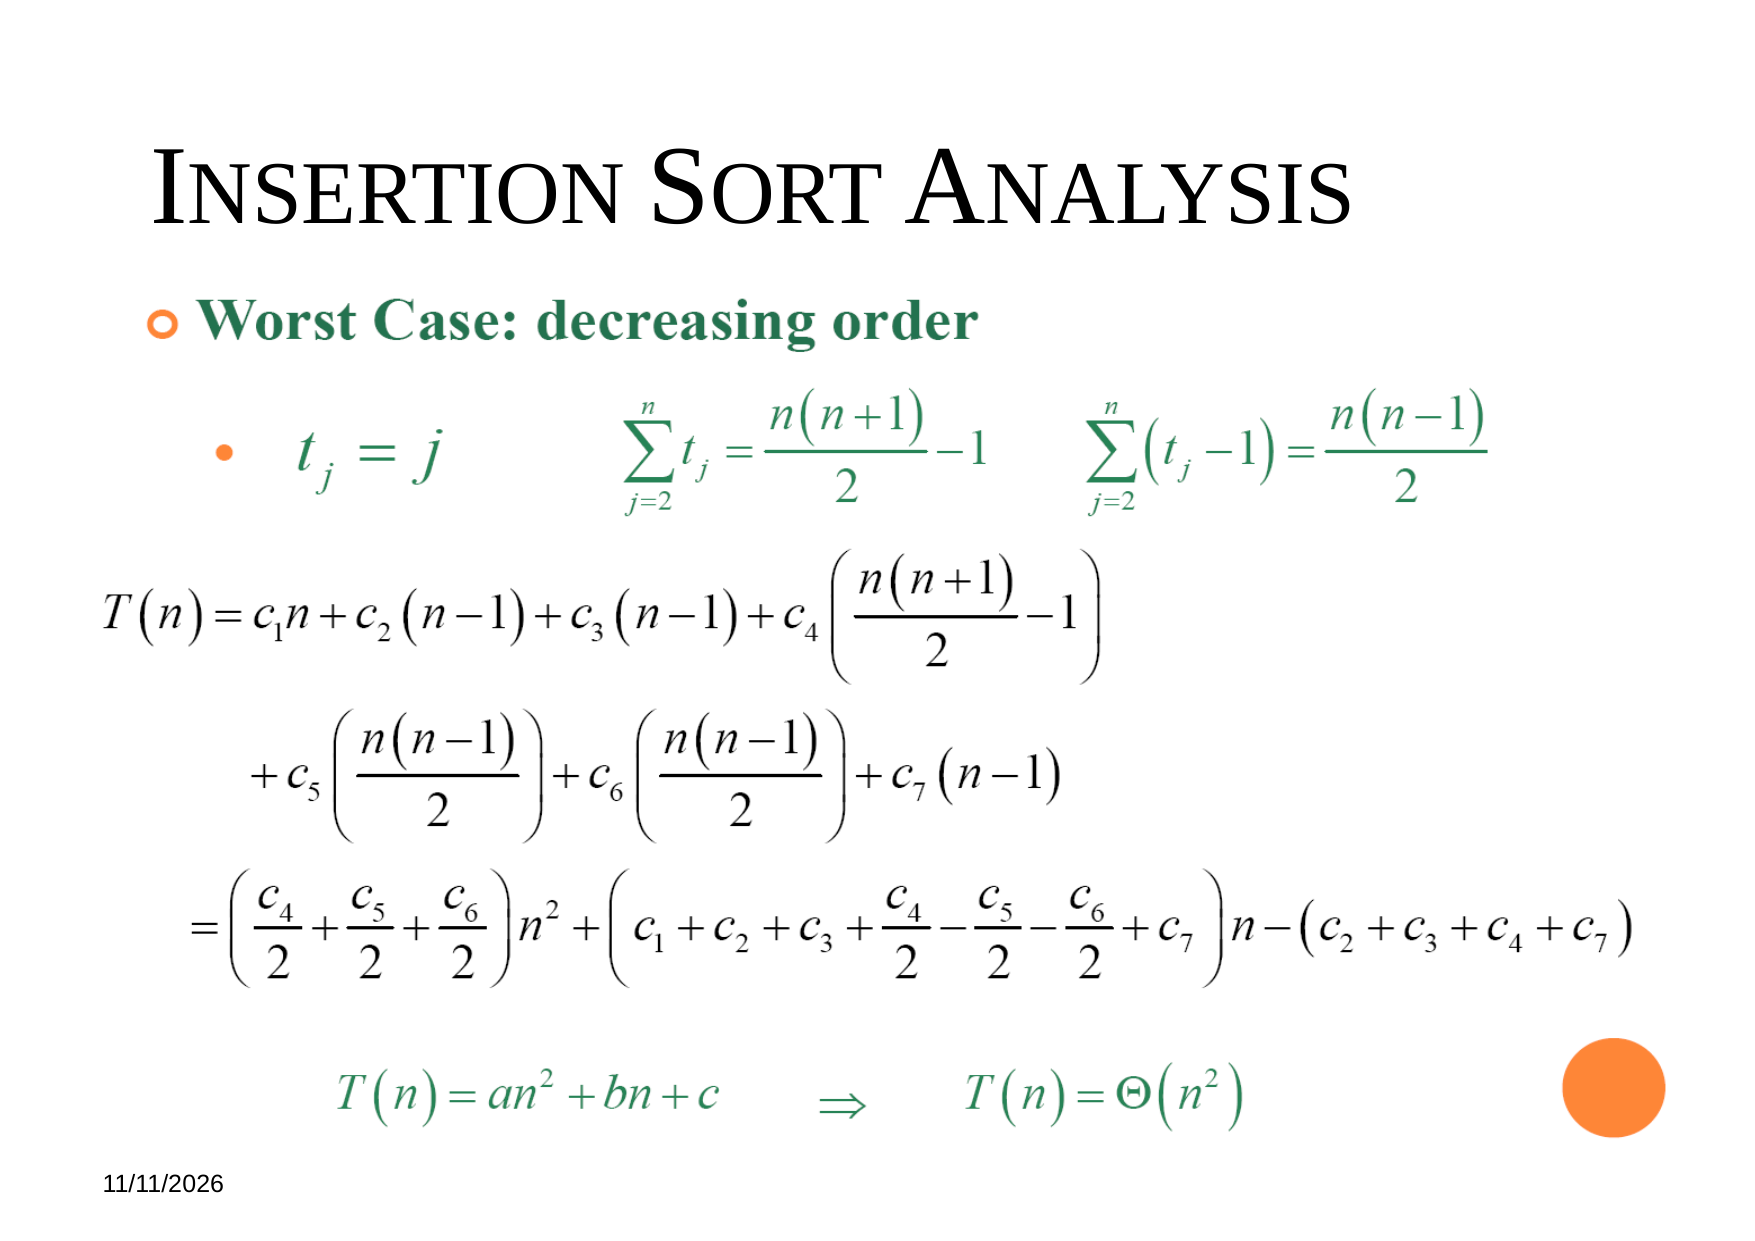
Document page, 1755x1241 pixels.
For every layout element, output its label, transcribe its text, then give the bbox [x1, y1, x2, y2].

text_box INSERTION SORT ANALYSIS Worst Case: decreasing order [150, 121, 1373, 277]
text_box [85, 277, 1670, 1161]
slide_number [87, 1161, 498, 1216]
